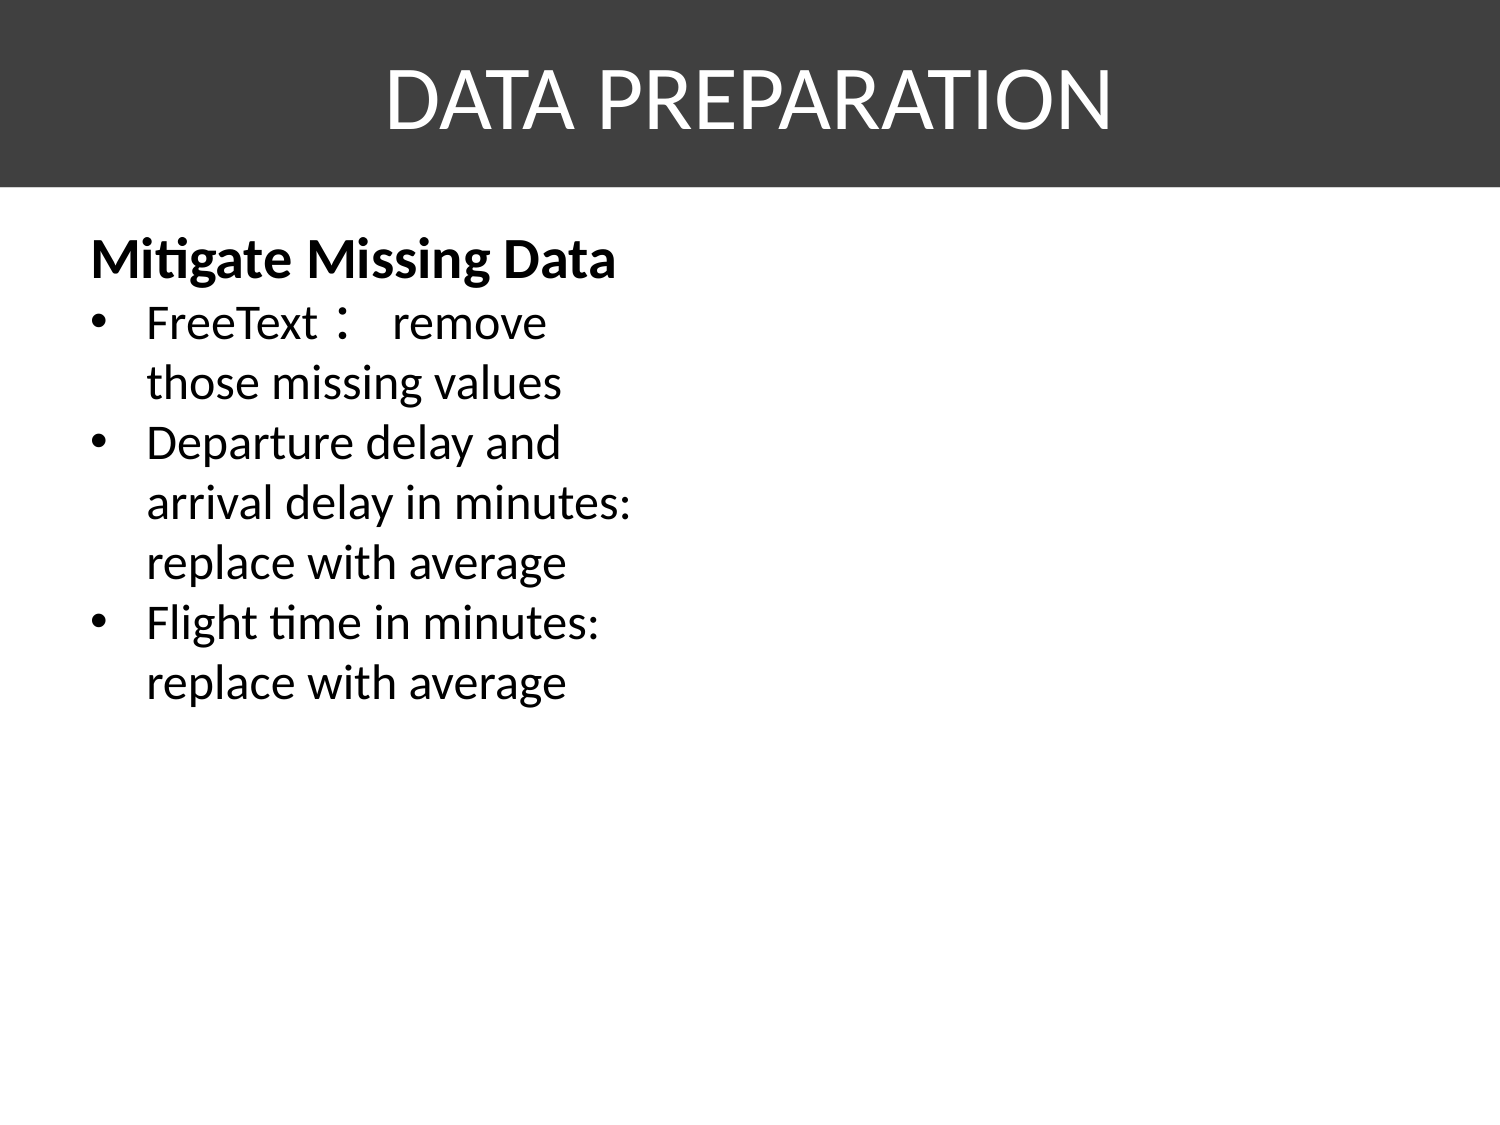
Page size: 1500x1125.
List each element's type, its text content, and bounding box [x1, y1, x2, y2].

list Mitigate Missing Data FreeText：remove those missing values Departure delay and arrival delay in minutes: replace with average Flight time in minutes: replace with average [75, 212, 650, 1075]
title DATA PREPARATION [0, 0, 1500, 188]
